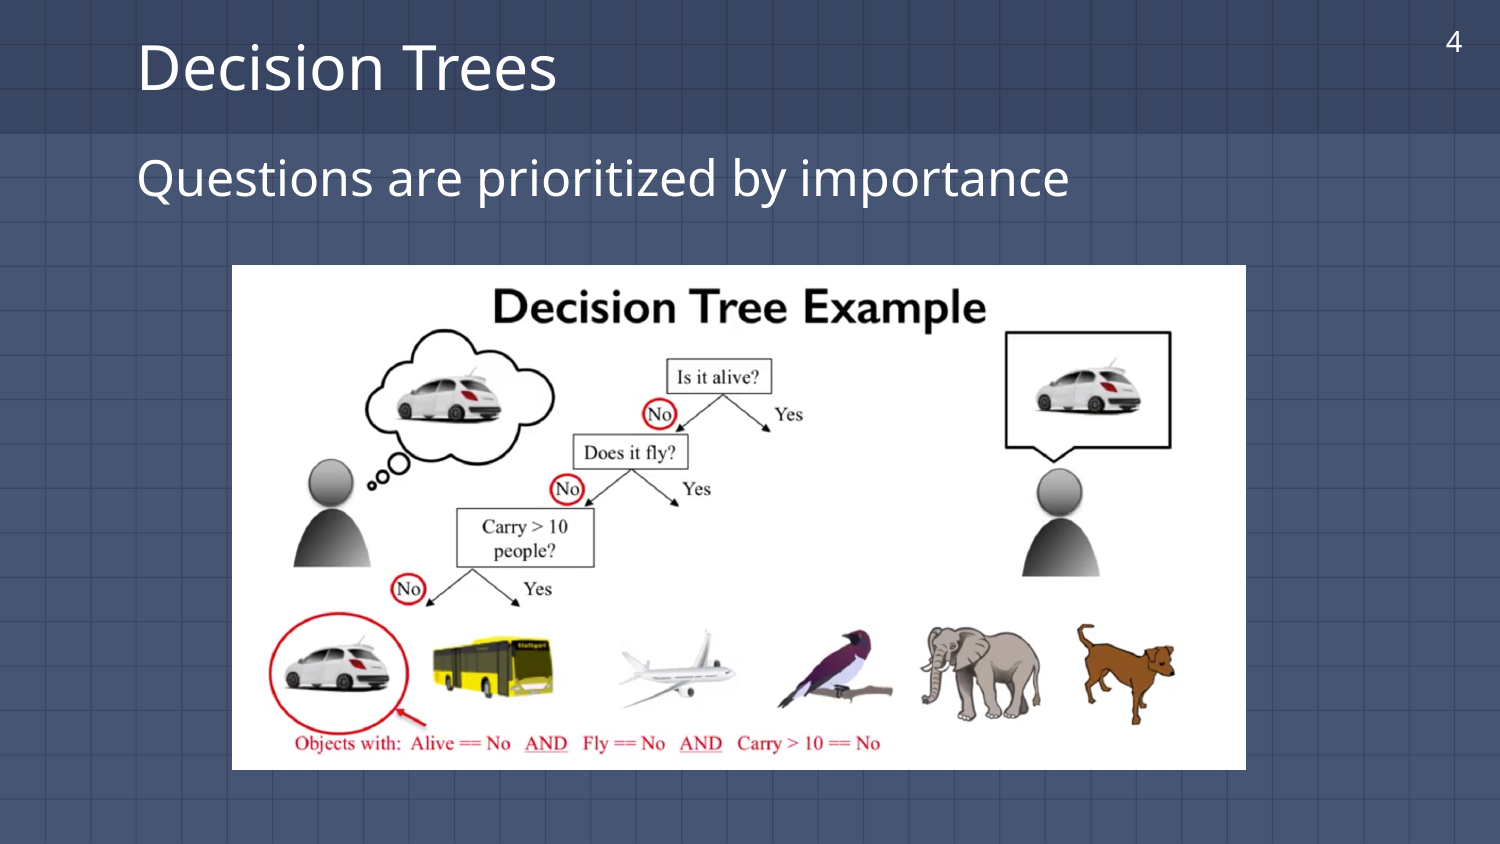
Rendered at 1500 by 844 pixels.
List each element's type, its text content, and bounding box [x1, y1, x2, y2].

picture [231, 264, 1246, 770]
title Decision Trees [121, 0, 1383, 118]
slide_number ‹#› [1408, 0, 1500, 88]
text_box Questions are prioritized by importance [121, 131, 1409, 222]
